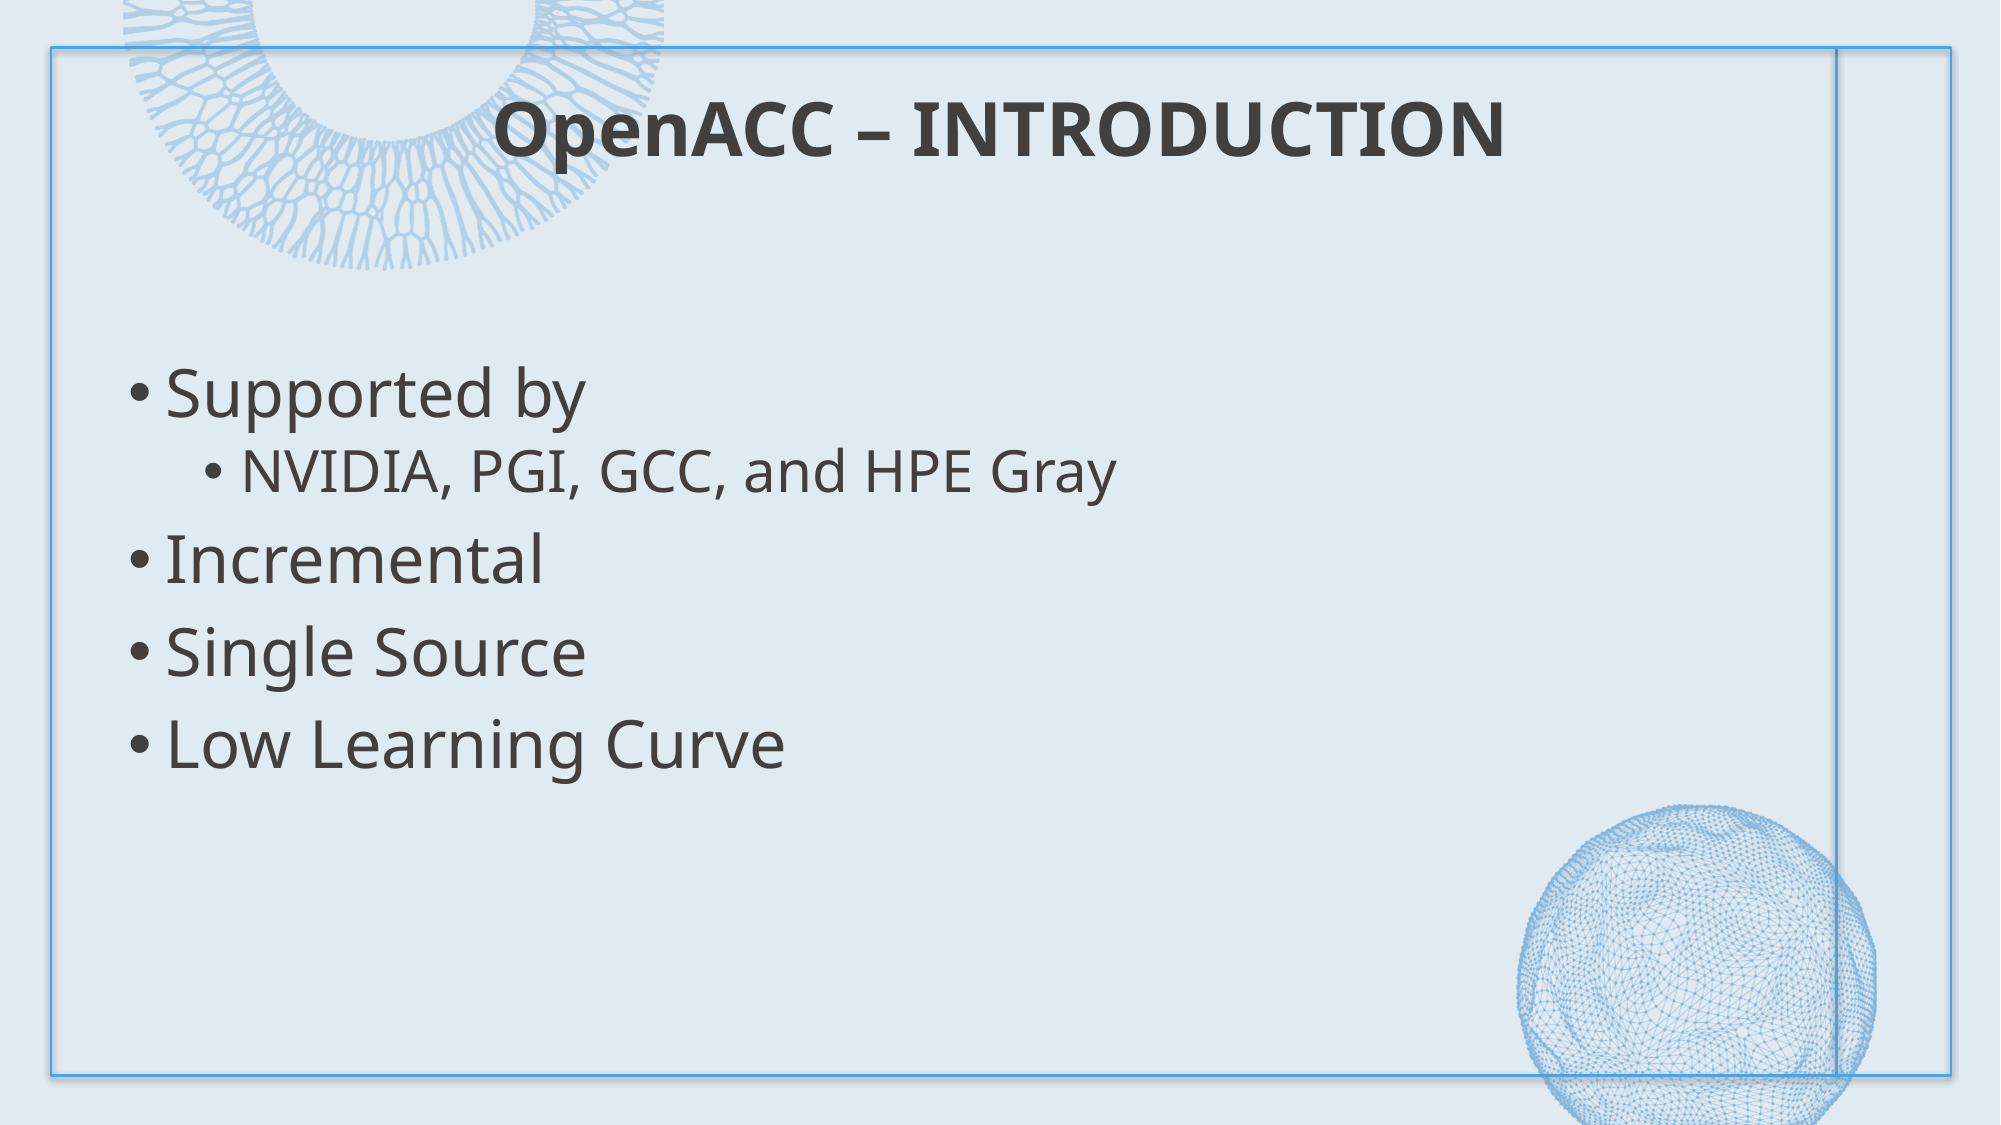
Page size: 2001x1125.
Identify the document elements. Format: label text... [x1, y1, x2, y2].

picture [123, 0, 1877, 1125]
list Supported by NVIDIA, PGI, GCC, and HPE Gray Incremental Single Source Low Learning Curve [113, 352, 1472, 961]
title OpenACC – Introduction [236, 81, 1764, 179]
